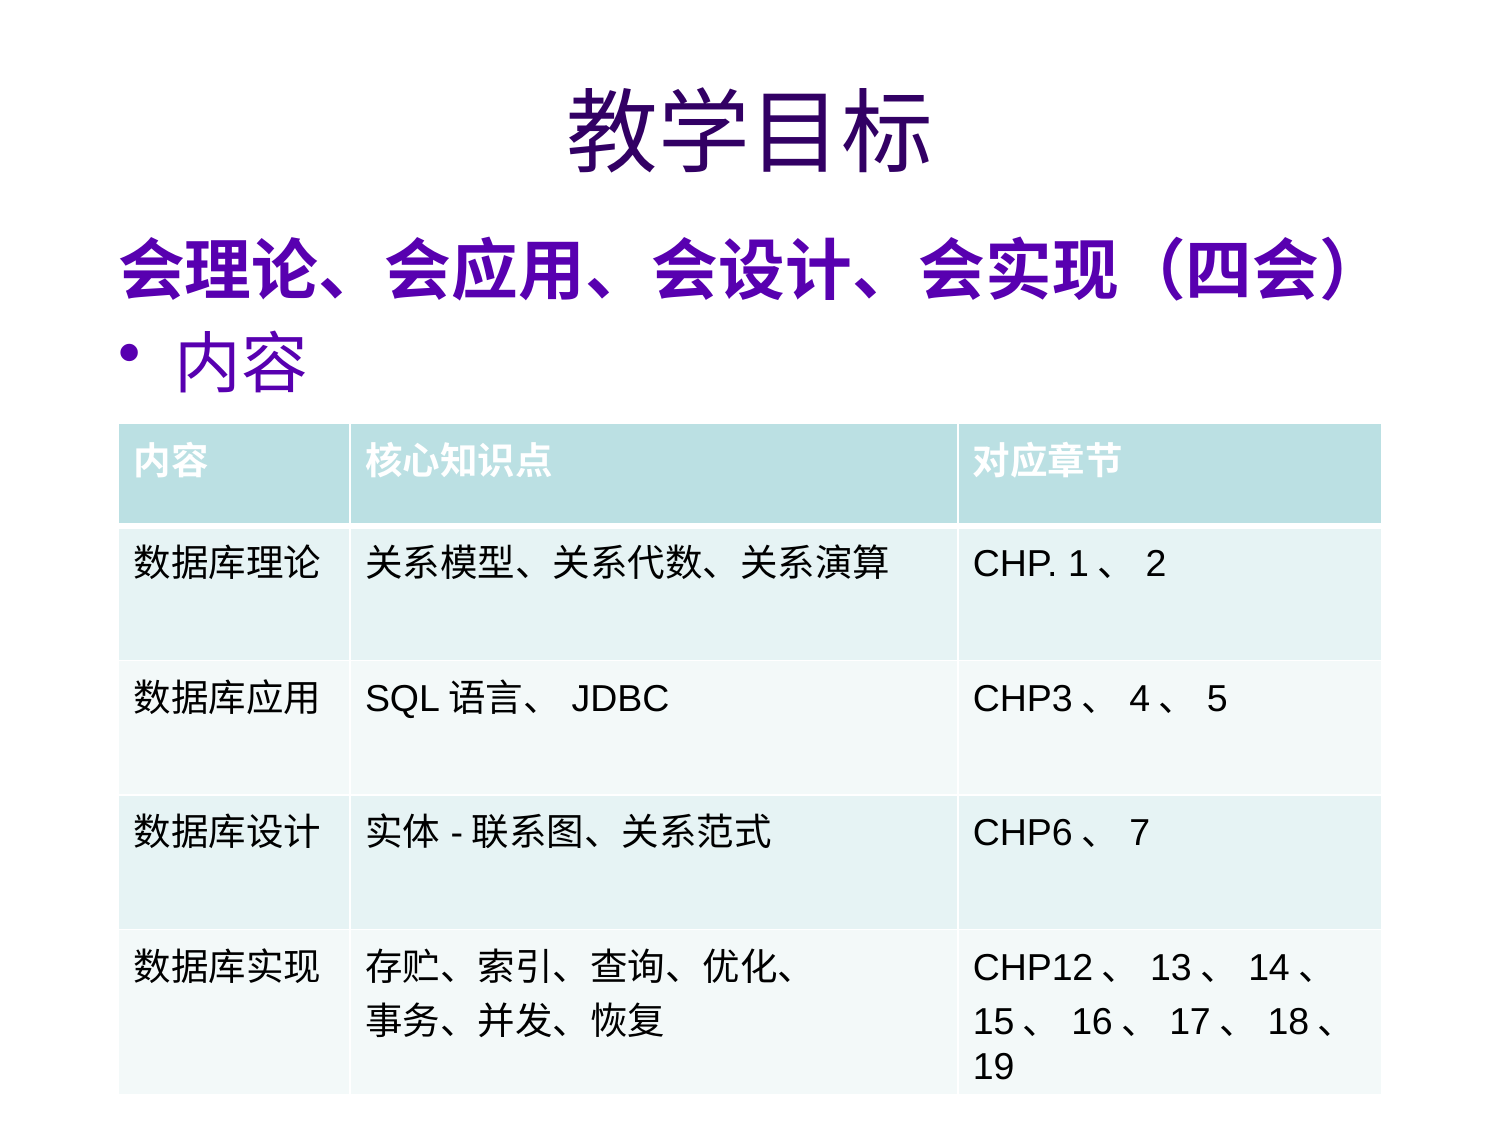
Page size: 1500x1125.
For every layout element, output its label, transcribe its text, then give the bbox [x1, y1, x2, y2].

table_cell 数据库实现 [119, 930, 349, 1094]
table_cell CHP. 1、2 [959, 529, 1381, 660]
table_header 对应章节 [959, 424, 1381, 523]
table_cell 实体-联系图、关系范式 [351, 796, 957, 929]
table_cell 数据库理论 [119, 529, 349, 660]
table_cell 数据库设计 [119, 796, 349, 929]
table_cell 关系模型、关系代数、关系演算 [351, 529, 957, 660]
table_header 核心知识点 [351, 424, 957, 523]
list 会理论、会应用、会设计、会实现（四会） 内容 [103, 220, 1471, 985]
table_cell CHP6、7 [959, 796, 1381, 929]
table_cell SQL语言、JDBC [351, 661, 957, 794]
table_header 内容 [119, 424, 349, 523]
table_cell CHP3、4、5 [959, 661, 1381, 794]
table_cell 数据库应用 [119, 661, 349, 794]
title 教学目标 [103, 59, 1397, 199]
table_cell 存贮、索引、查询、优化、 事务、并发、恢复 [351, 930, 957, 1094]
table_cell CHP12、13、14、15、16、17、18、19 [959, 930, 1381, 1094]
